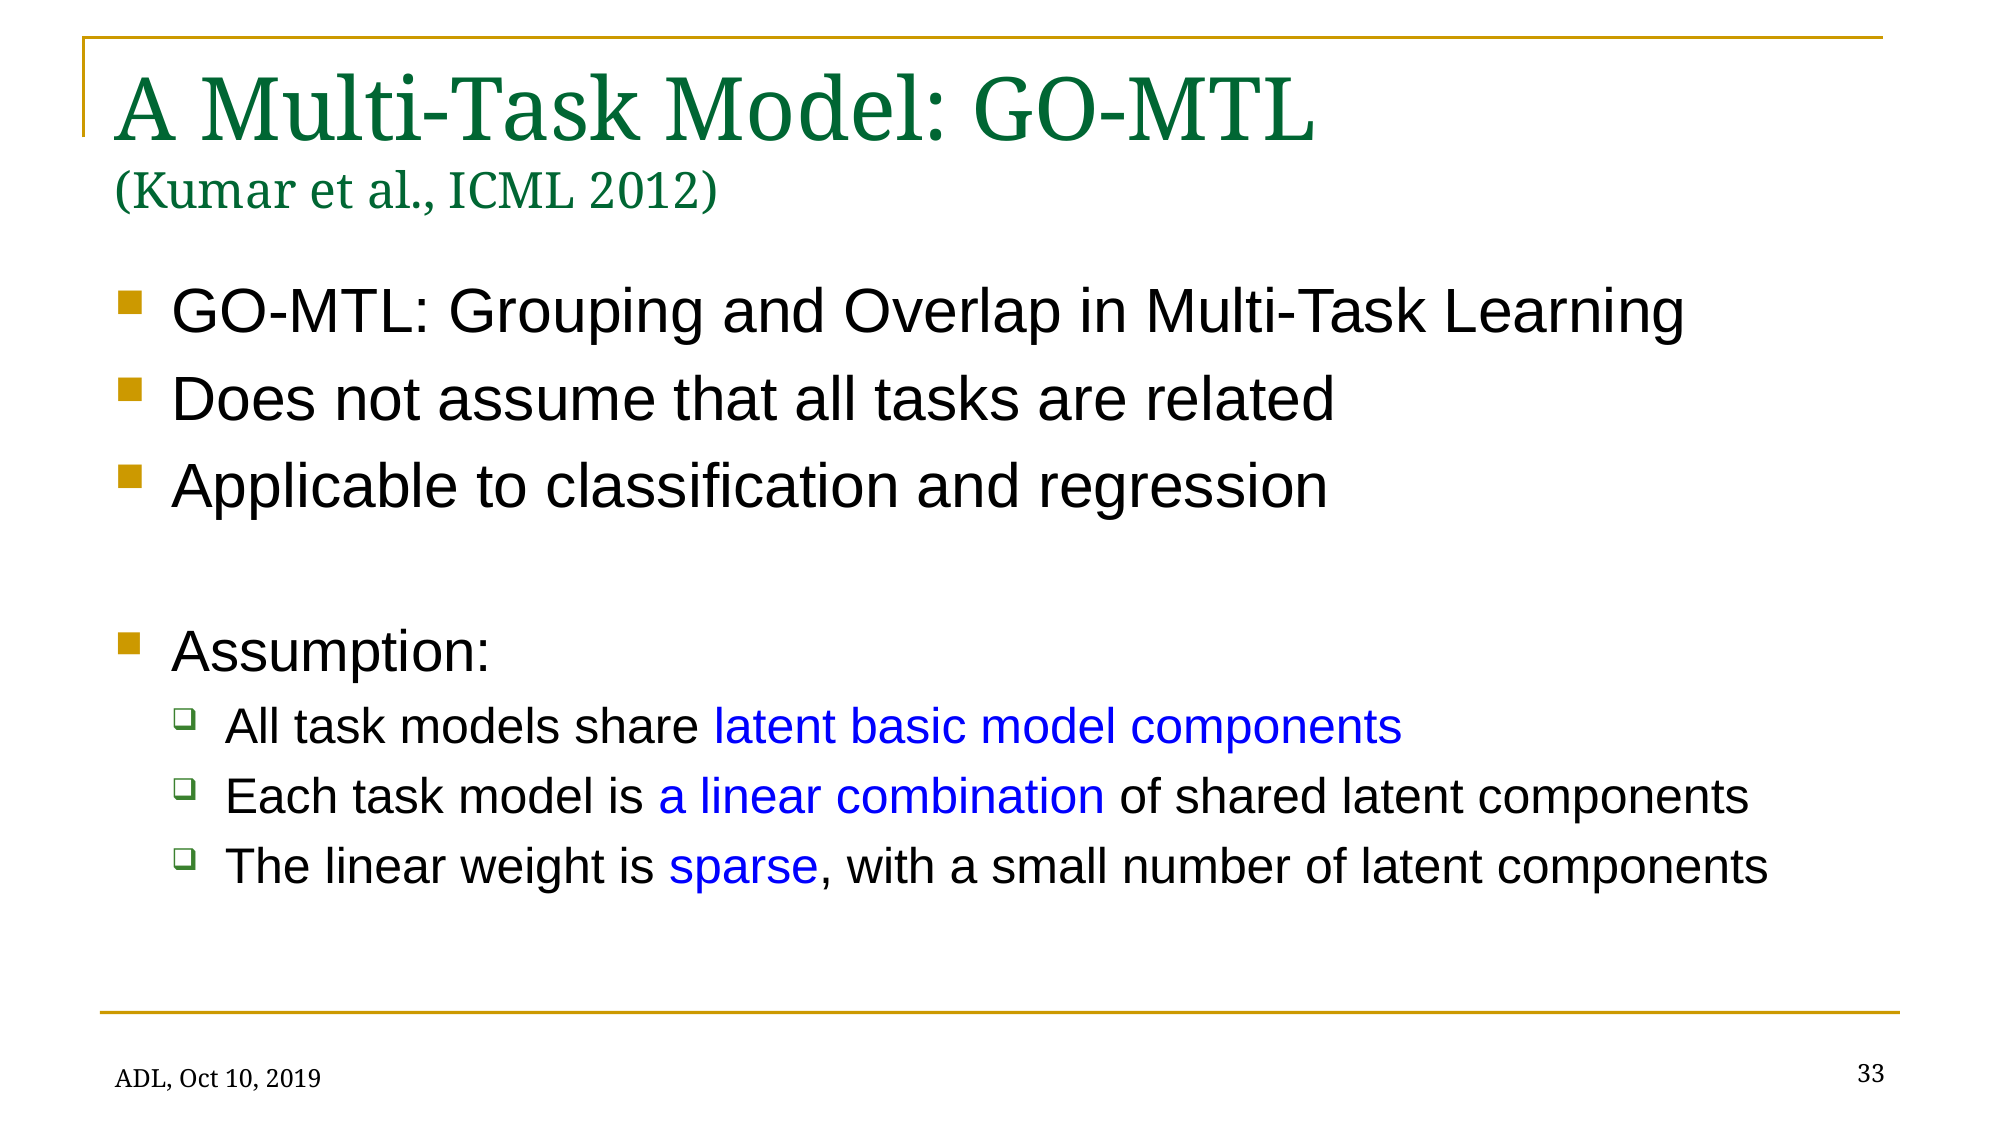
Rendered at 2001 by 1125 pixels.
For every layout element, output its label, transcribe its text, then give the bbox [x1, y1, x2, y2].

title A Multi-Task Model: GO-MTL (Kumar et al., ICML 2012) [99, 45, 1900, 233]
footer ADL, Oct 10, 2019 [99, 1024, 1317, 1101]
list GO-MTL: Grouping and Overlap in Multi-Task Learning Does not assume that all tasks are related Applicable to classification and regression Assumption: All task models share latent basic model components Each task model is a linear combination of shared latent components The linear weight is sparse, with a small number of latent components [99, 262, 1900, 1006]
slide_number 33 [1433, 1023, 1901, 1100]
